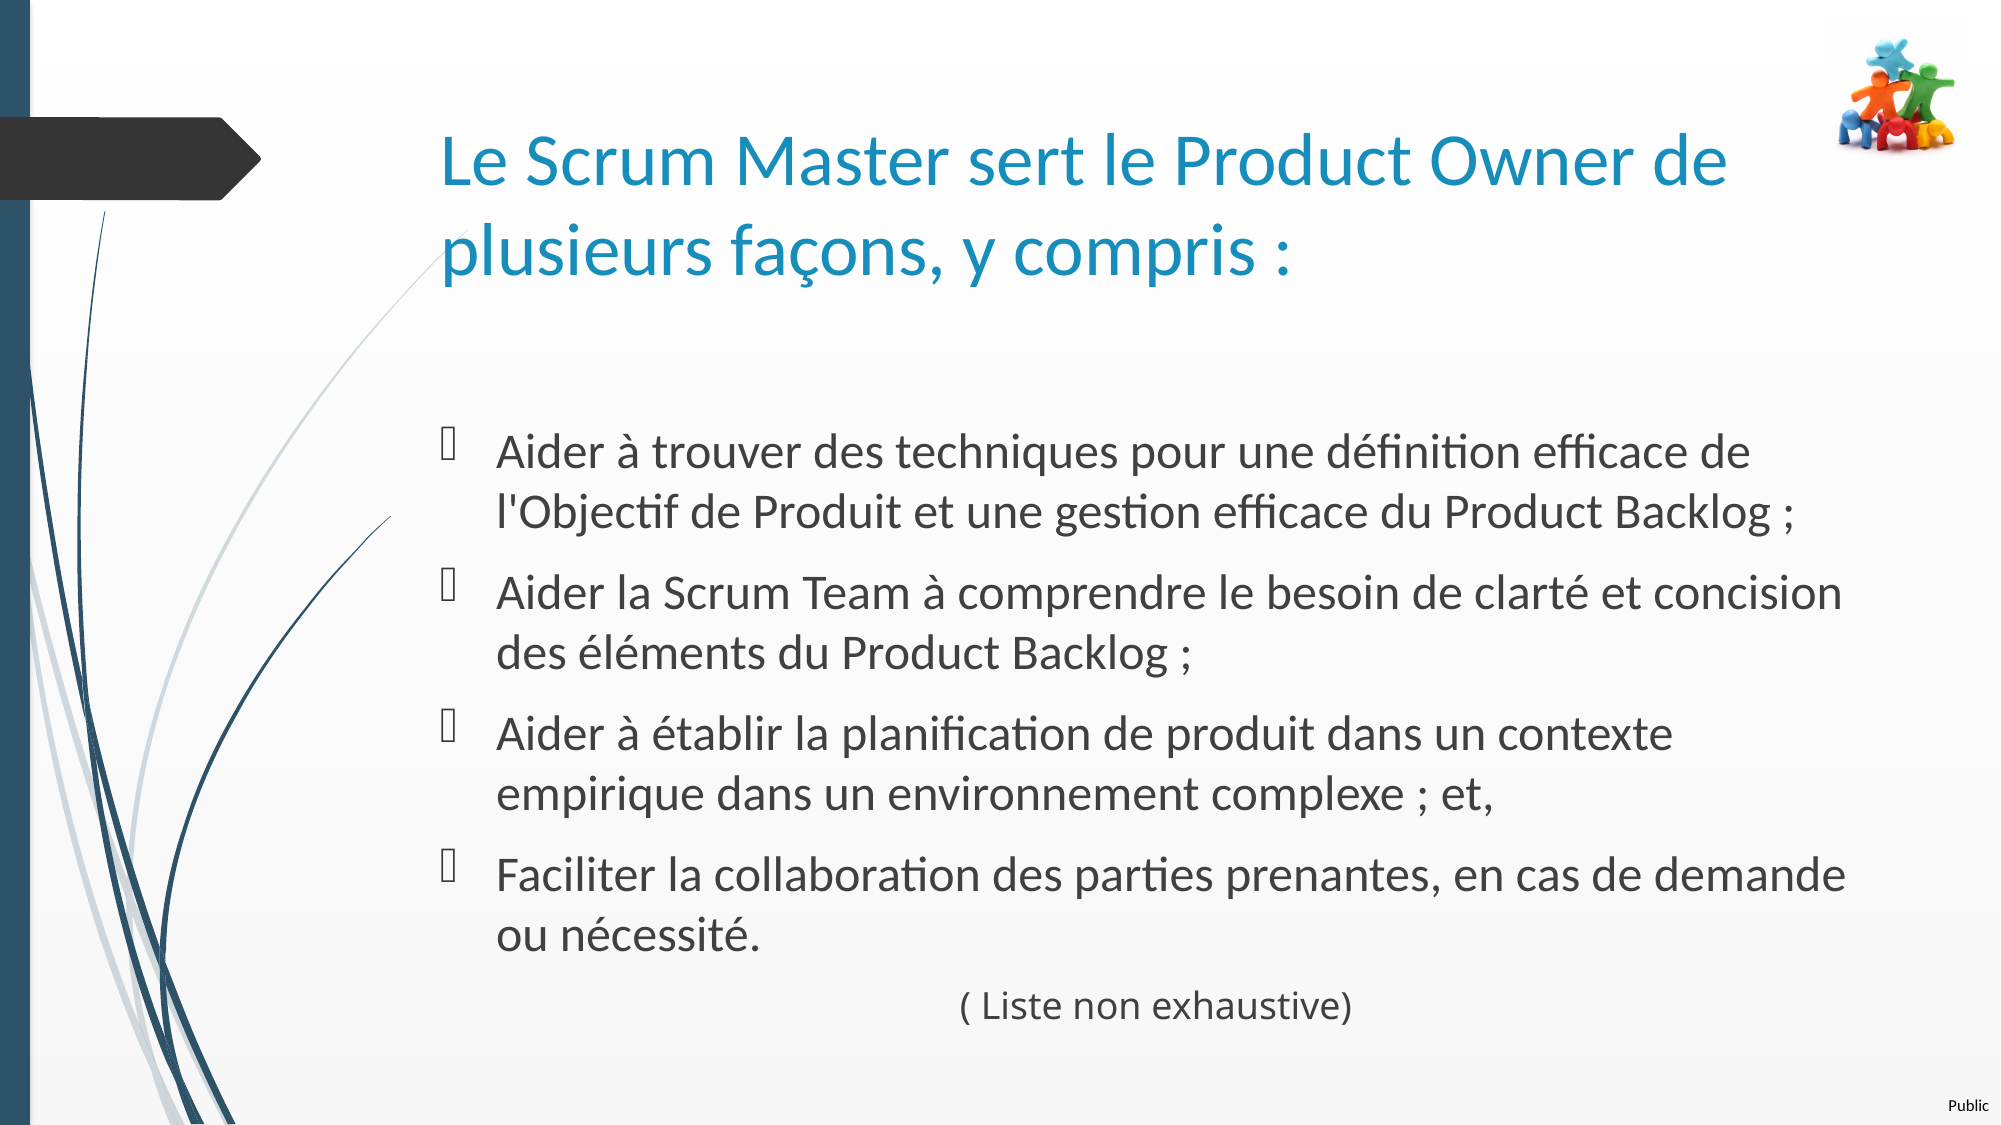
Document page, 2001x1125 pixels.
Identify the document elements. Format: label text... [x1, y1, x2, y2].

picture [1826, 21, 1968, 163]
title Le Scrum Master sert le Product Owner de plusieurs façons, y compris : [425, 102, 1888, 313]
list Aider à trouver des techniques pour une définition efficace de l'Objectif de Produit et une gestion efficace du Product Backlog ; Aider la Scrum Team à comprendre le besoin de clarté et concision des éléments du Product Backlog ; Aider à établir la planification de produit dans un contexte empirique dans un environnement complexe ; et, Faciliter la collaboration des parties prenantes, en cas de demande ou nécessité. ( Liste non exhaustive) [424, 411, 1888, 1073]
